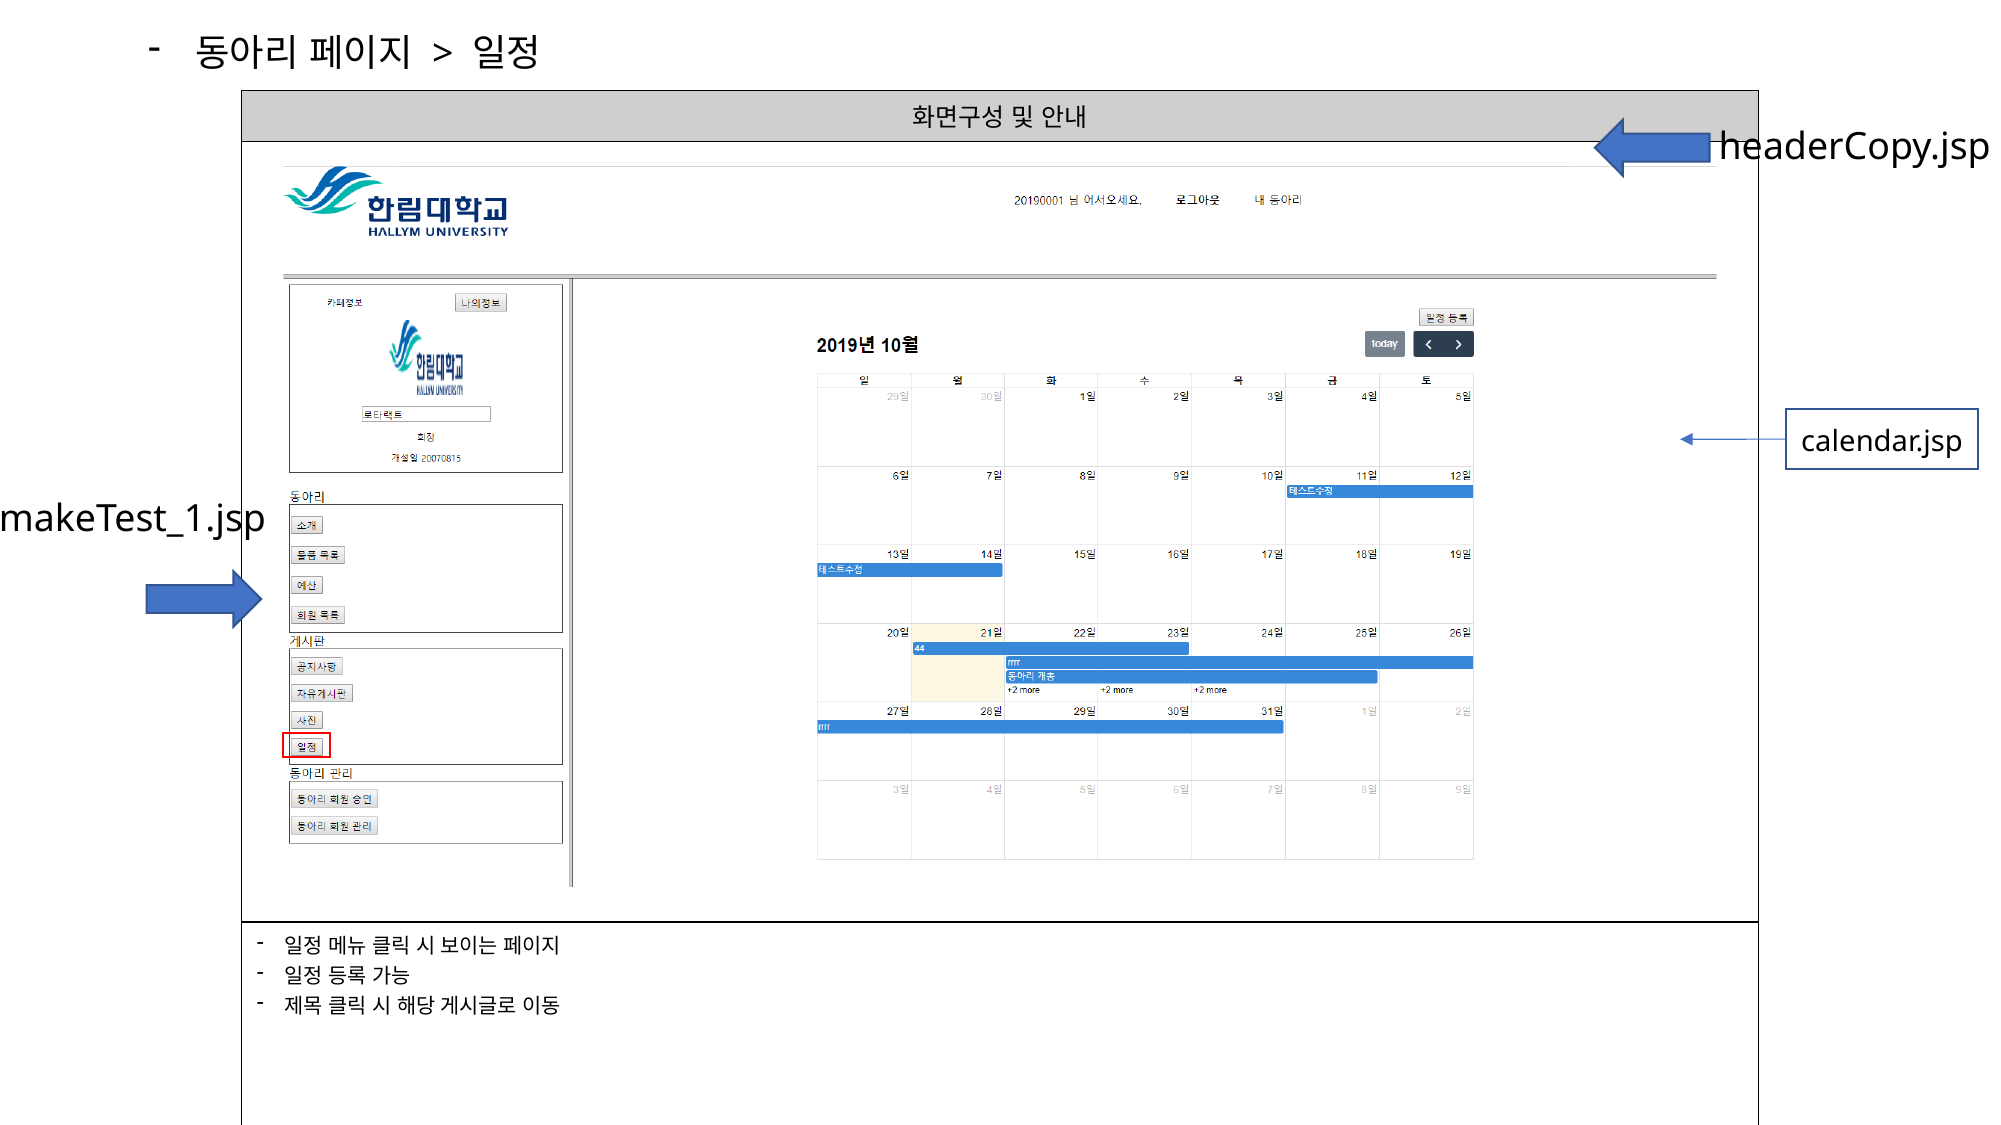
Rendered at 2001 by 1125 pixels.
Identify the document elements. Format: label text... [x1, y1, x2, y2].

text_box makeTest_1.jsp [0, 486, 281, 546]
text_box calendar.jsp [1785, 408, 1979, 470]
table_cell [242, 142, 1758, 921]
text_box 동아리 페이지 > 일정 [133, 21, 771, 82]
table_header 화면구성 및 안내 [242, 91, 1758, 141]
text_box [1593, 117, 1711, 162]
text_box headerCopy.jsp [1703, 114, 2000, 175]
picture [283, 162, 1717, 887]
table_cell 일정 메뉴 클릭 시 보이는 페이지 일정 등록 가능 제목 클릭 시 해당 게시글로 이동 [242, 923, 1758, 1125]
text_box [145, 568, 263, 630]
